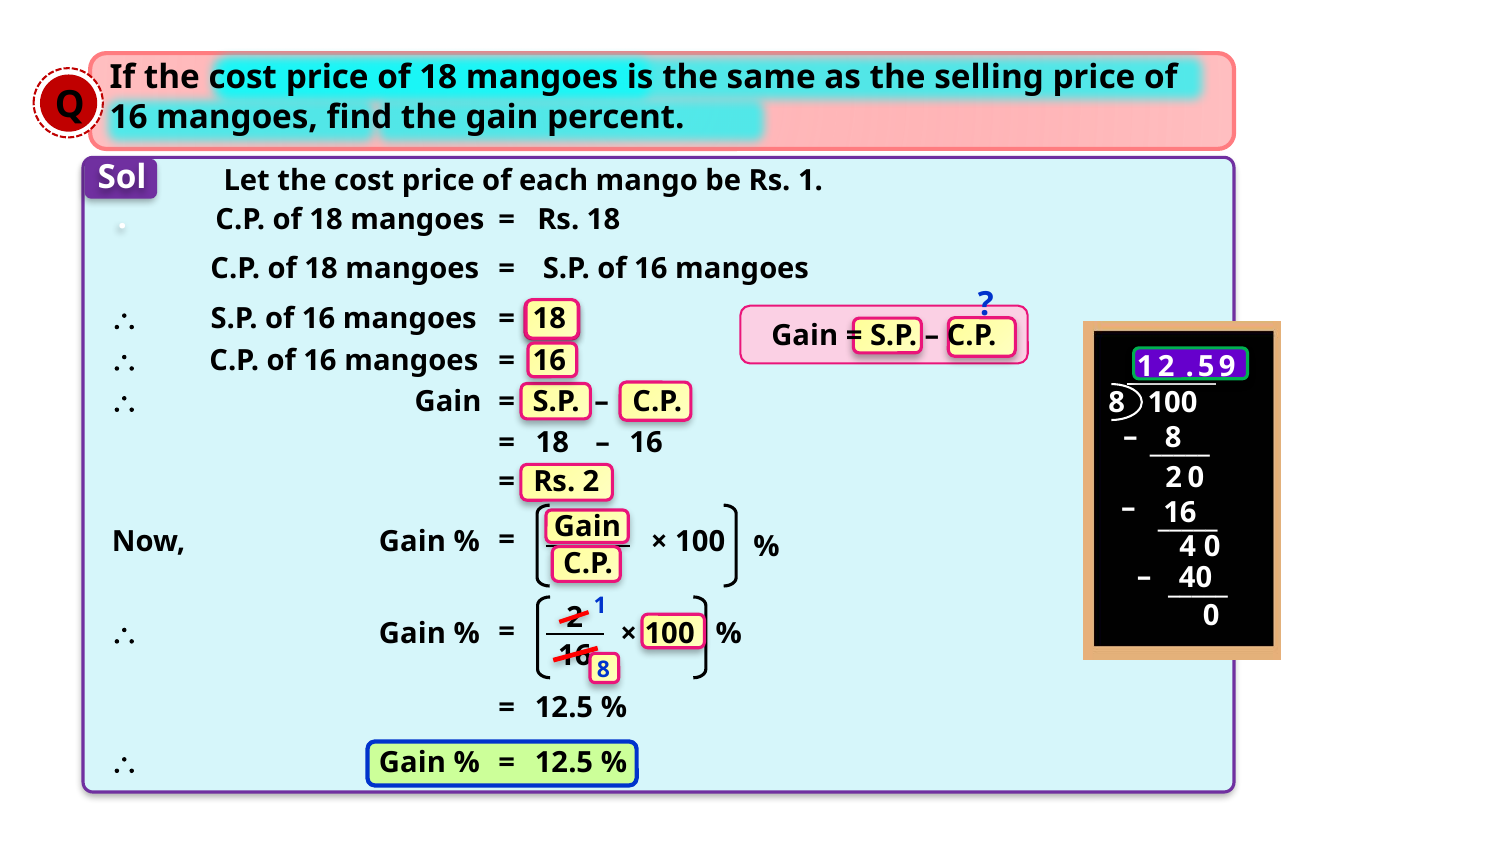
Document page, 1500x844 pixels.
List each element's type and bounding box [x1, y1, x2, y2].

text_box [1110, 383, 1217, 421]
picture [1082, 321, 1281, 660]
text_box [33, 47, 1237, 795]
text_box [1281, 415, 1291, 466]
